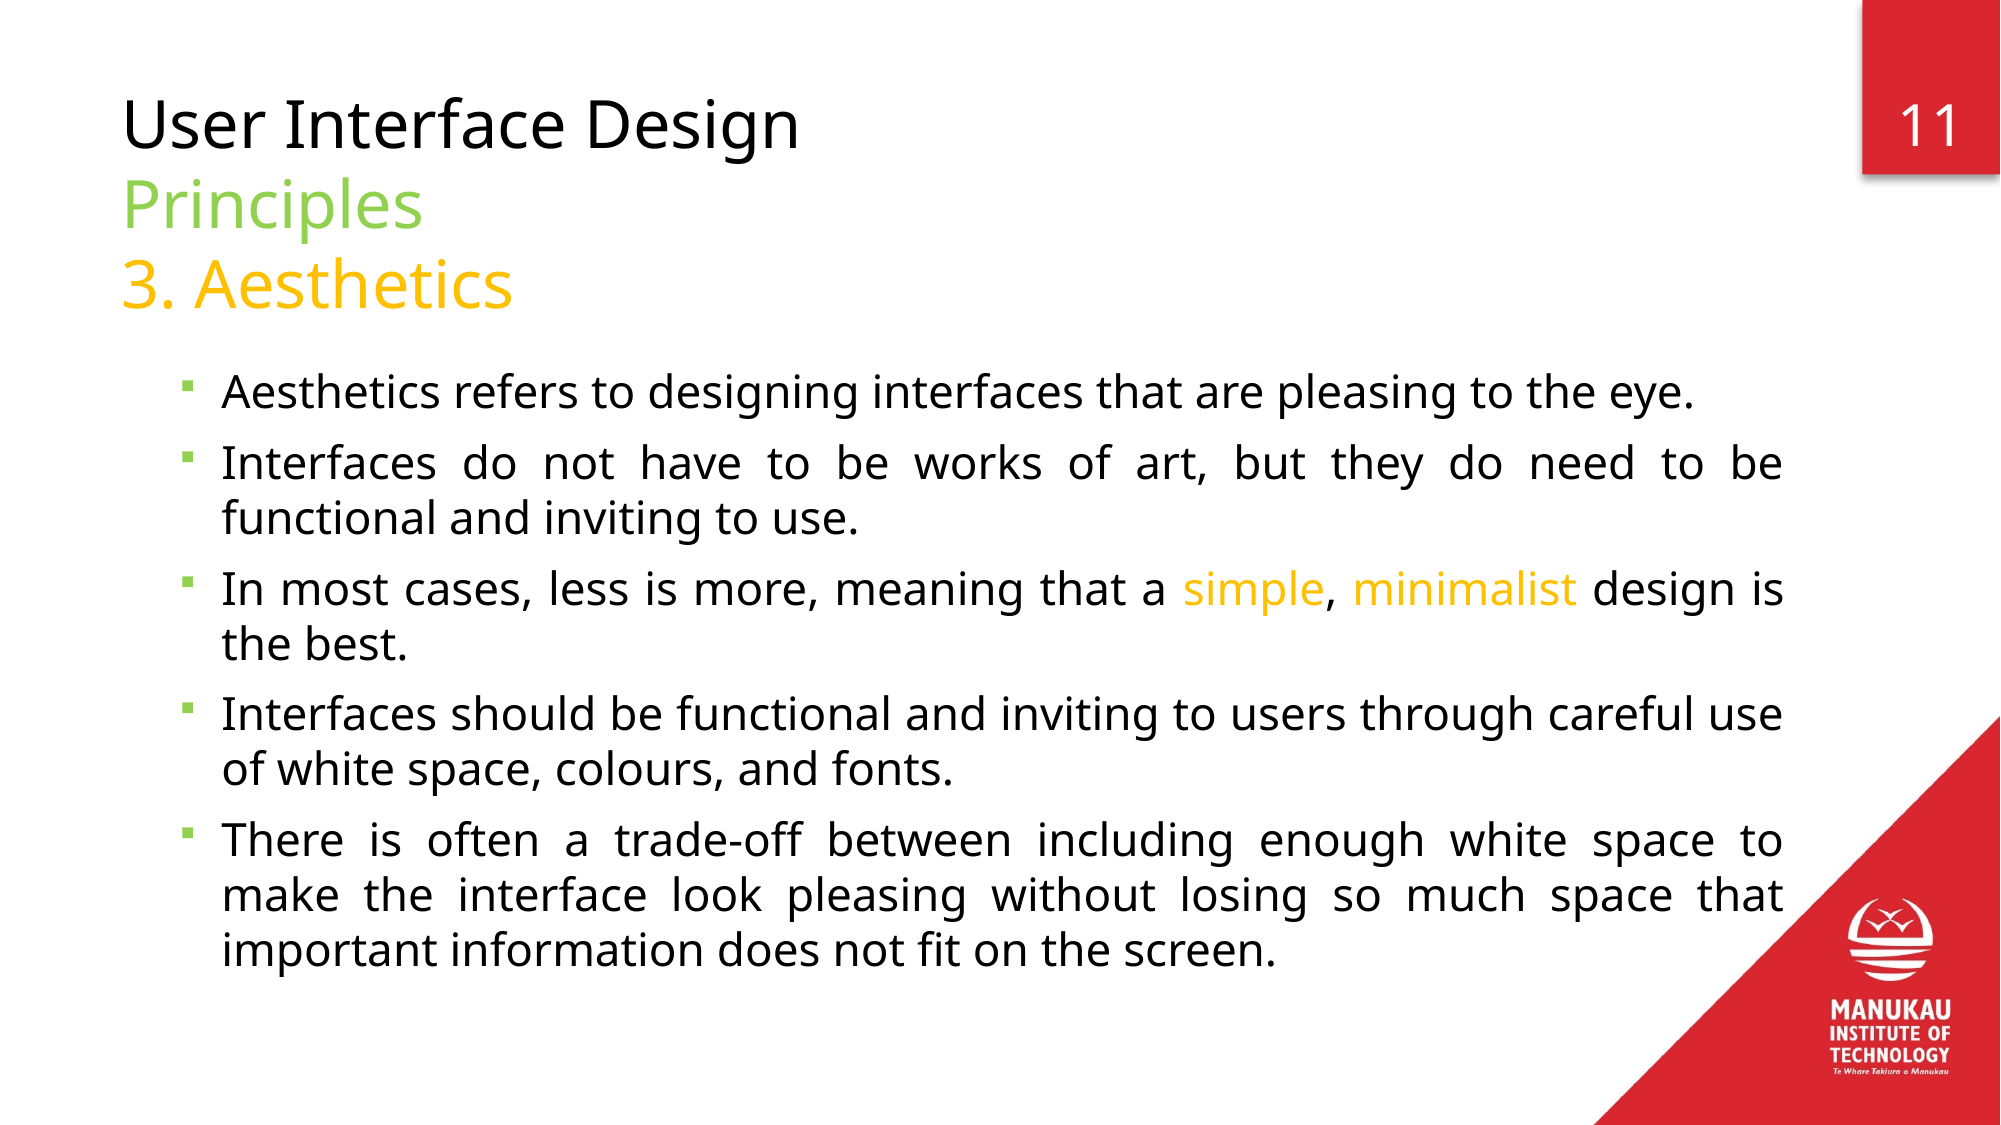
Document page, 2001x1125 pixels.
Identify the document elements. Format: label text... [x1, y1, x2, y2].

list Aesthetics refers to designing interfaces that are pleasing to the eye. Interfaces do not have to be works of art, but they do need to be functional and inviting to use. In most cases, less is more, meaning that a simple, minimalist design is the best. Interfaces should be functional and inviting to users through careful use of white space, colours, and fonts. There is often a trade-off between including enough white space to make the interface look pleasing without losing so much space that important information does not fit on the screen. [164, 355, 1800, 1005]
text_box 11 [1862, 0, 2000, 175]
picture [1593, 715, 2000, 1125]
title User Interface Design Principles 3. Aesthetics [106, 74, 1649, 304]
